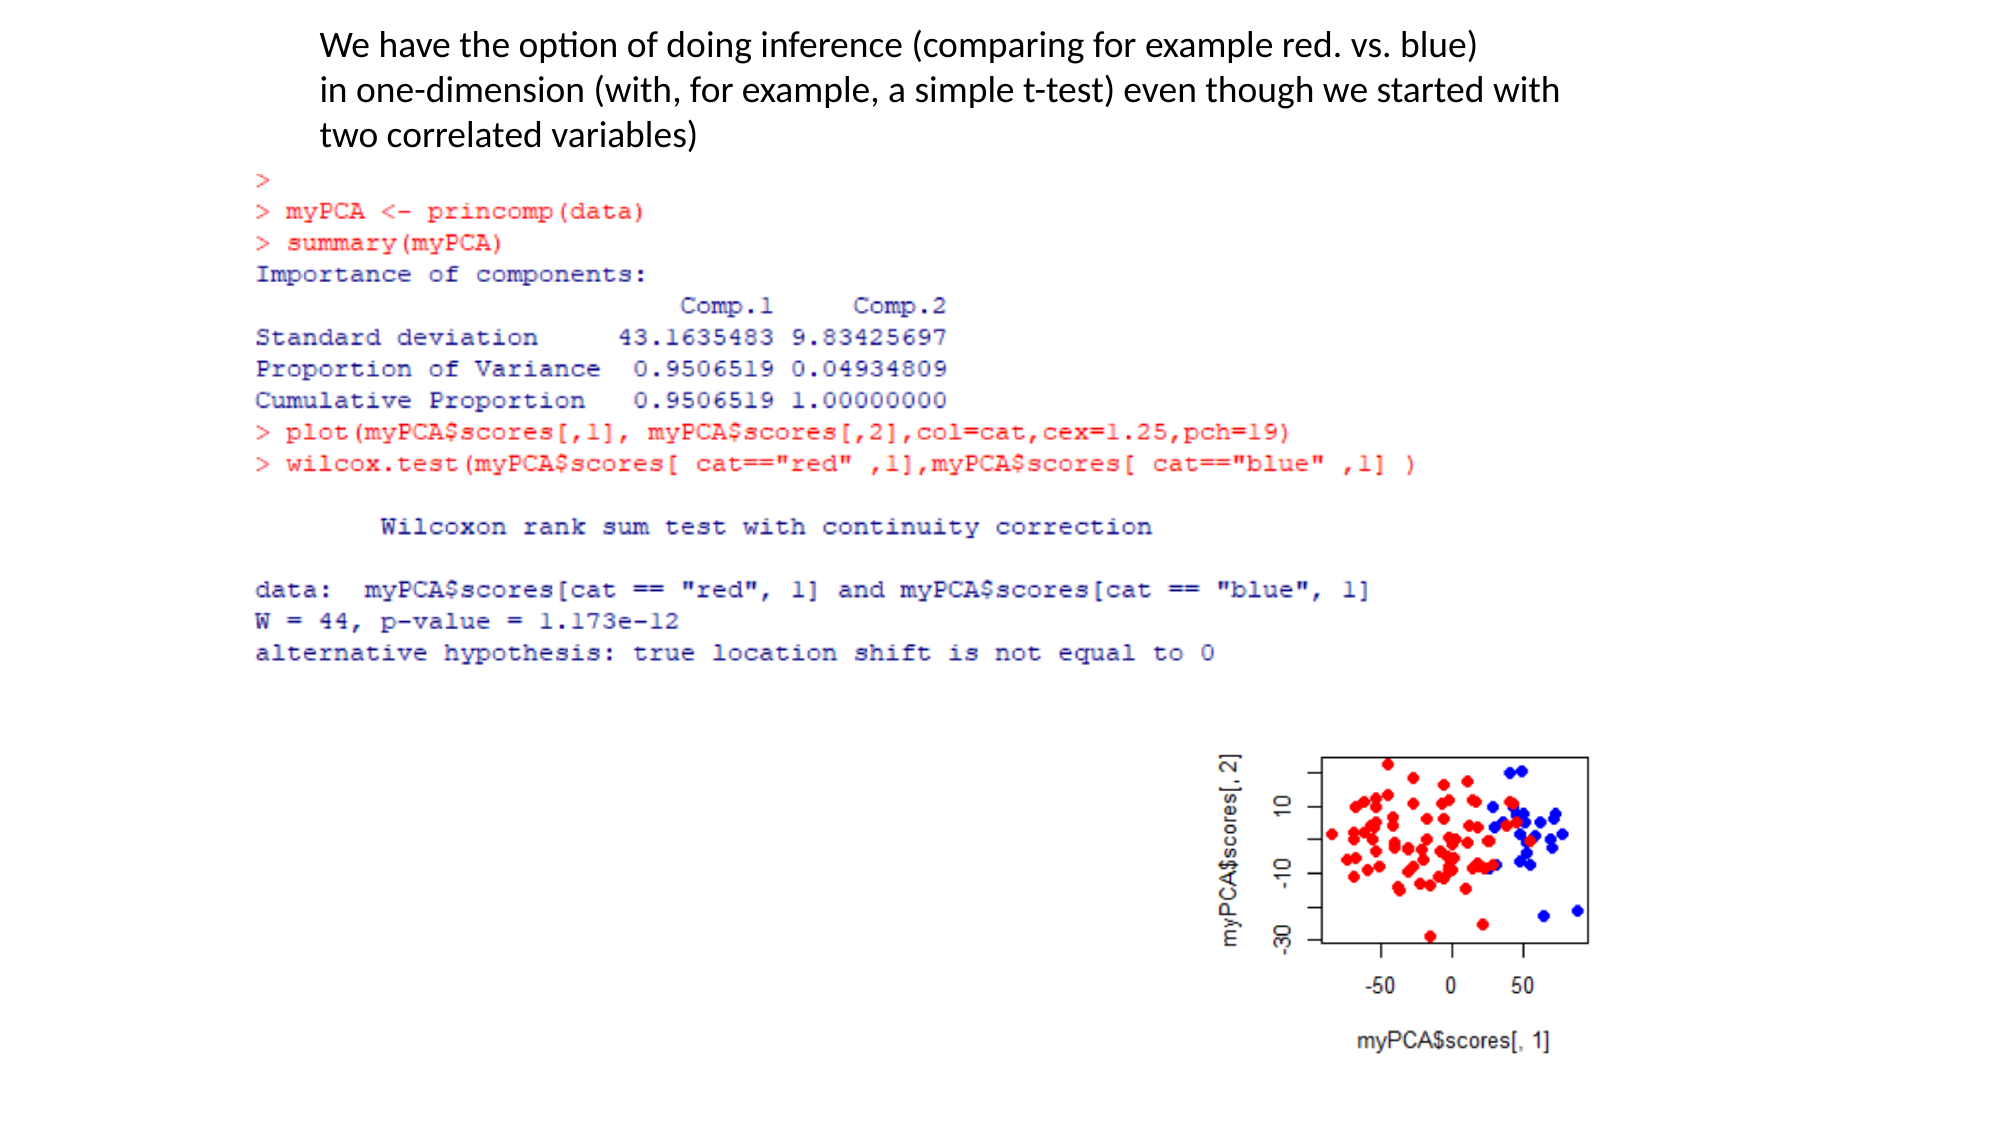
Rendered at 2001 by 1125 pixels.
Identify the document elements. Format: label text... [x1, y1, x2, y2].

text_box We have the option of doing inference (comparing for example red. vs. blue) in one-dimension (with, for example, a simple t-test) even though we started with two correlated variables) [304, 12, 1586, 163]
picture [249, 174, 1625, 1062]
